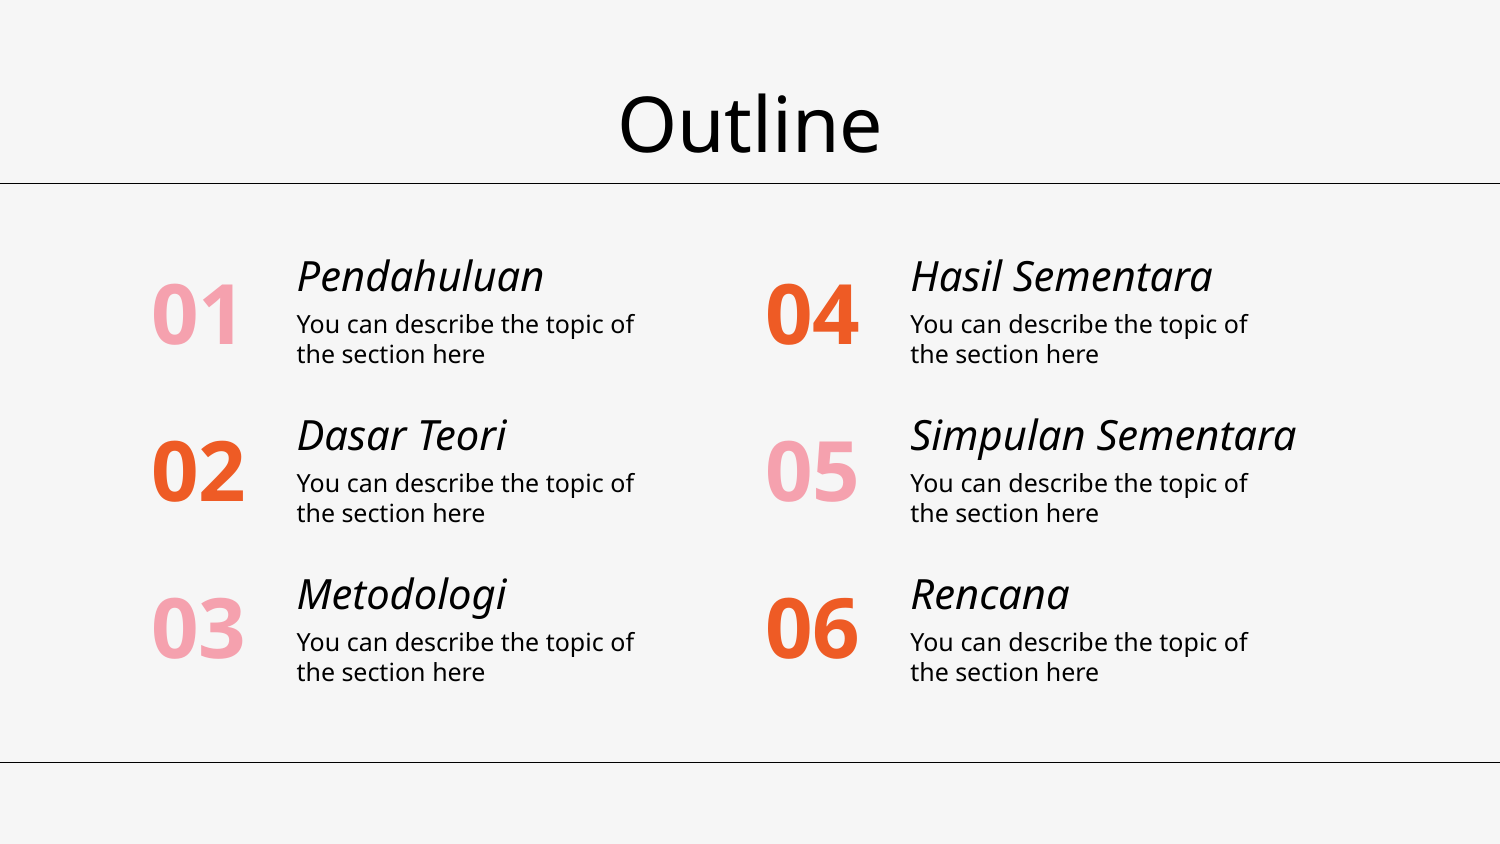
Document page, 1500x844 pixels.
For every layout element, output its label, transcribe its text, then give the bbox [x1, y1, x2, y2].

subtitle You can describe the topic of the section here [281, 611, 671, 698]
subtitle You can describe the topic of the section here [895, 293, 1285, 380]
title Dasar Teori [282, 408, 671, 452]
title 04 [750, 245, 896, 350]
title Rencana [896, 567, 1285, 611]
title 05 [750, 403, 896, 507]
title Hasil Sementara [896, 276, 1343, 315]
title 01 [136, 245, 282, 350]
subtitle You can describe the topic of the section here [281, 293, 671, 380]
title 06 [750, 560, 896, 665]
title Outline [118, 60, 1382, 155]
title 03 [136, 560, 282, 665]
title 02 [136, 403, 282, 507]
title Metodologi [282, 567, 671, 611]
title Simpulan Sementara [896, 408, 1461, 474]
title Pendahuluan [282, 249, 671, 293]
subtitle You can describe the topic of the section here [895, 611, 1285, 698]
subtitle You can describe the topic of the section here [895, 452, 1285, 539]
subtitle You can describe the topic of the section here [281, 452, 671, 539]
